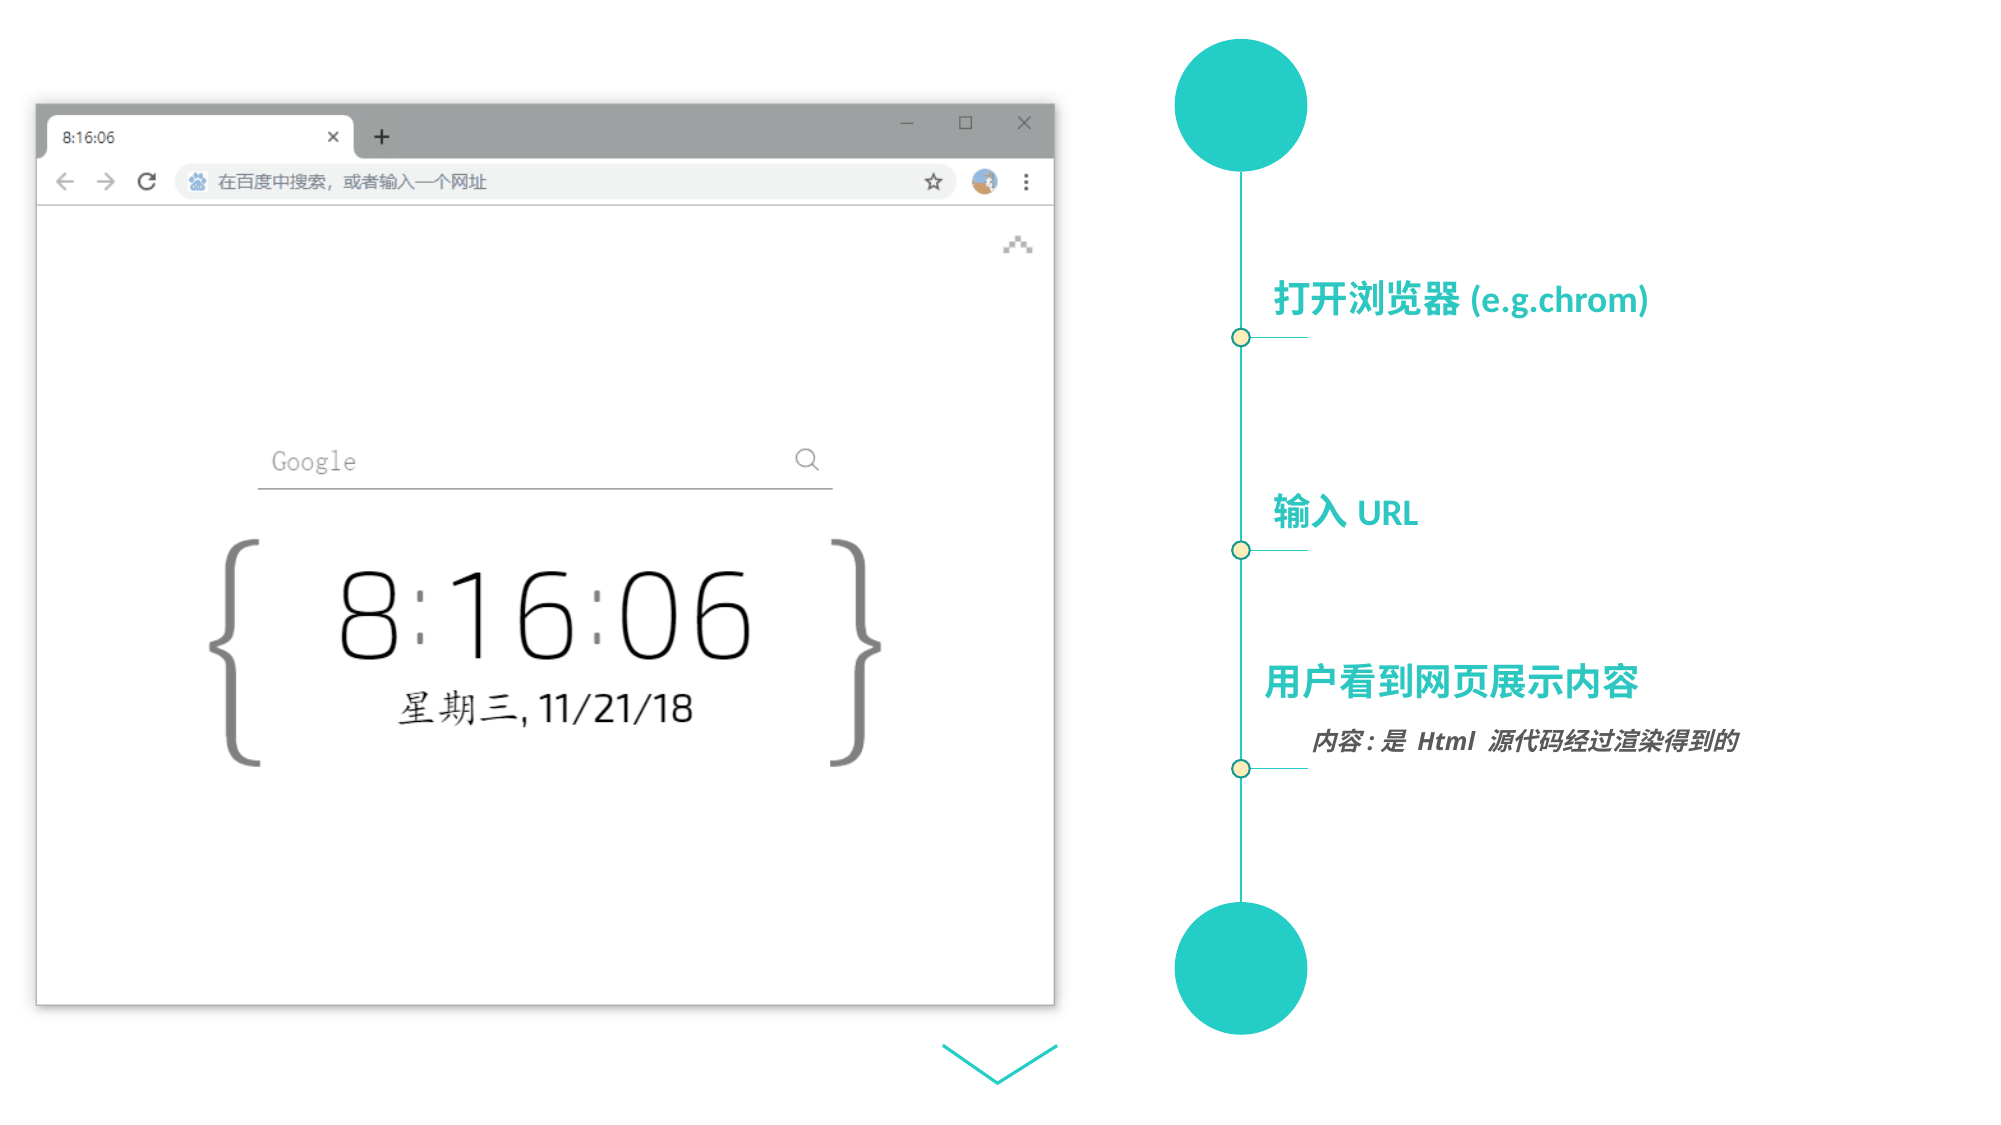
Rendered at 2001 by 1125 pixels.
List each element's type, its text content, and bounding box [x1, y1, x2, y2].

text_box 内容:是 Html 源代码经过渲染得到的 [1308, 708, 1875, 763]
text_box 用户看到网页展示内容 [1308, 650, 1708, 708]
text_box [1174, 38, 1308, 1035]
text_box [942, 1045, 1058, 1084]
text_box 输入URL [1308, 480, 1651, 540]
picture [0, 73, 1096, 1052]
text_box 打开浏览器(e.g.chrom) [1308, 267, 1746, 328]
